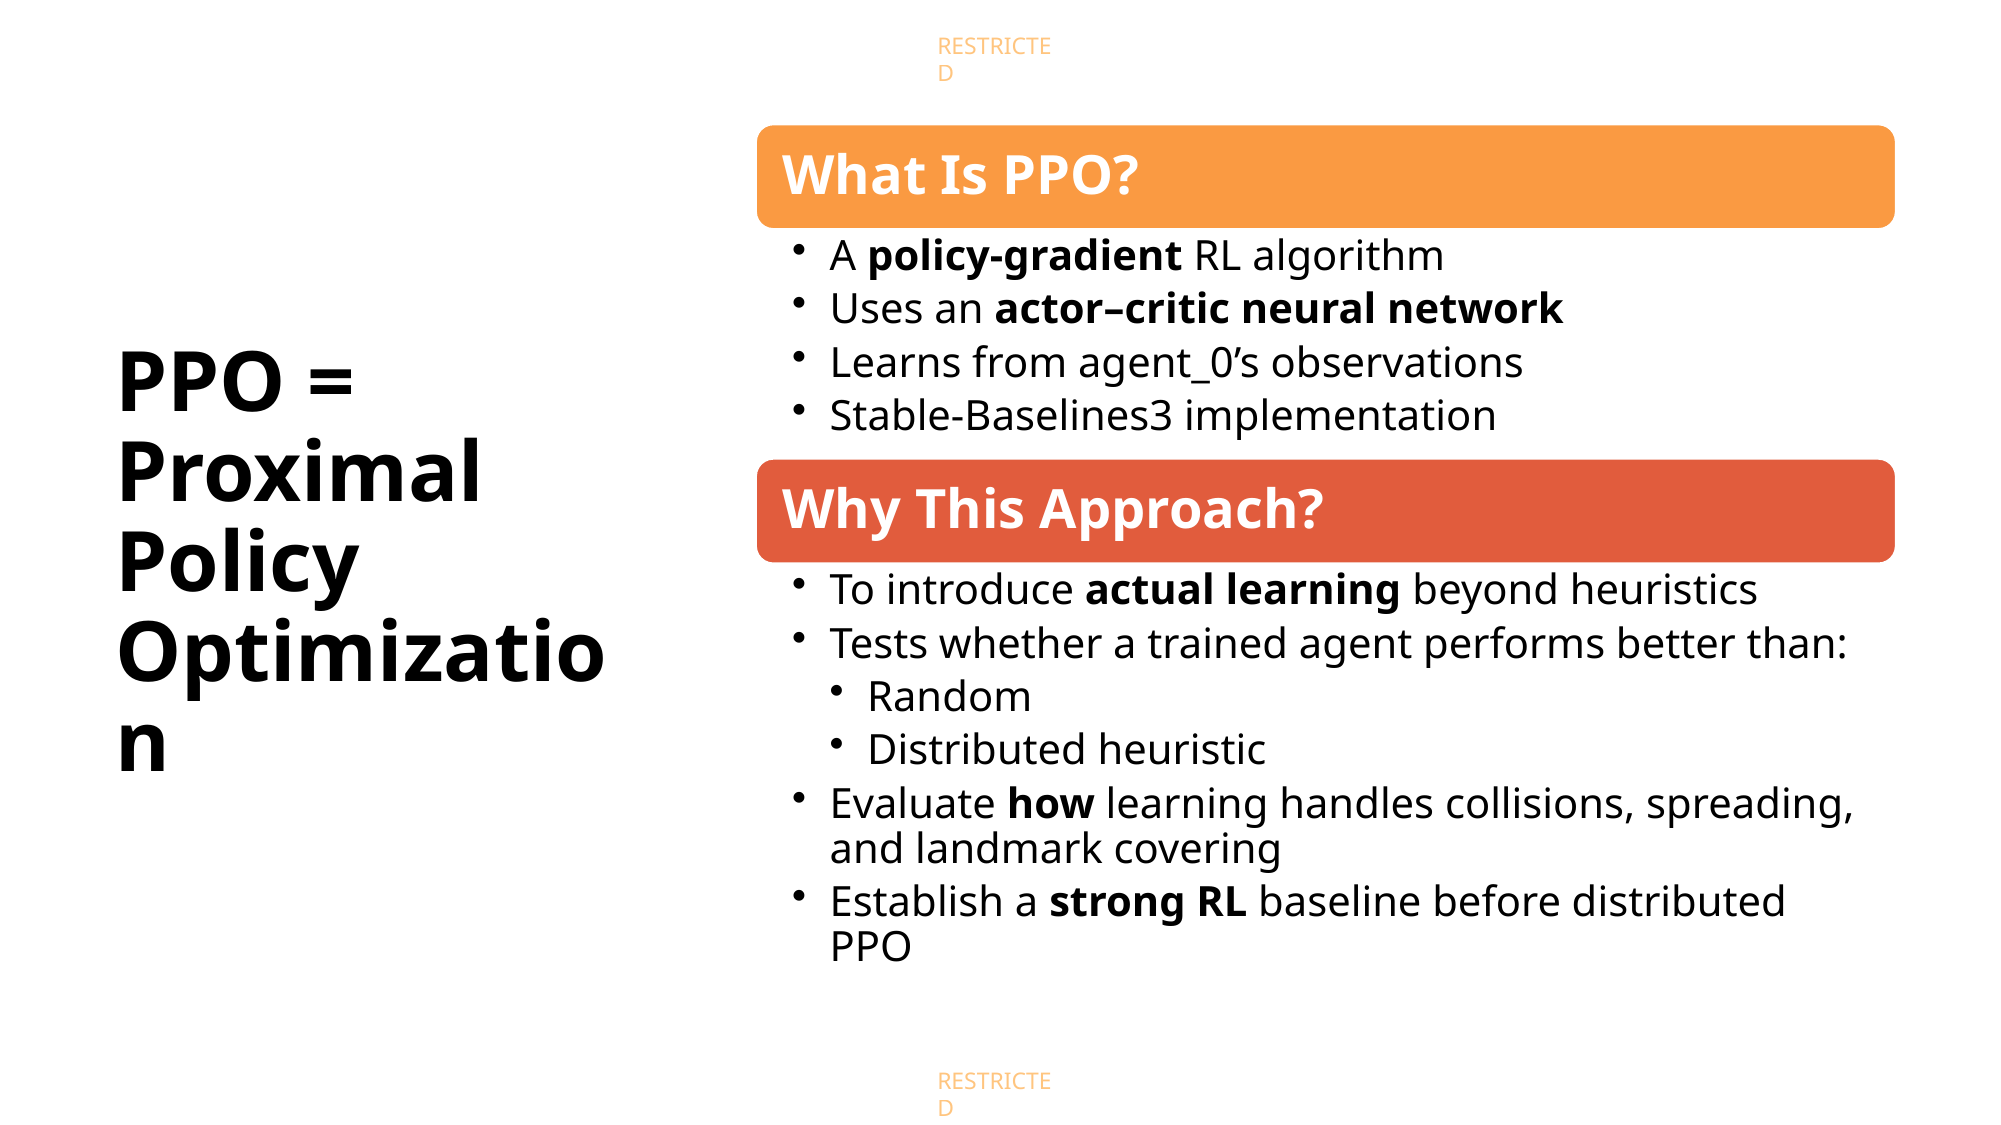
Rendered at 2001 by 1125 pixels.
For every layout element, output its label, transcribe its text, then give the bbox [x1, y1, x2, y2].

title PPO = Proximal Policy Optimization [100, 90, 674, 1040]
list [755, 89, 1896, 1040]
